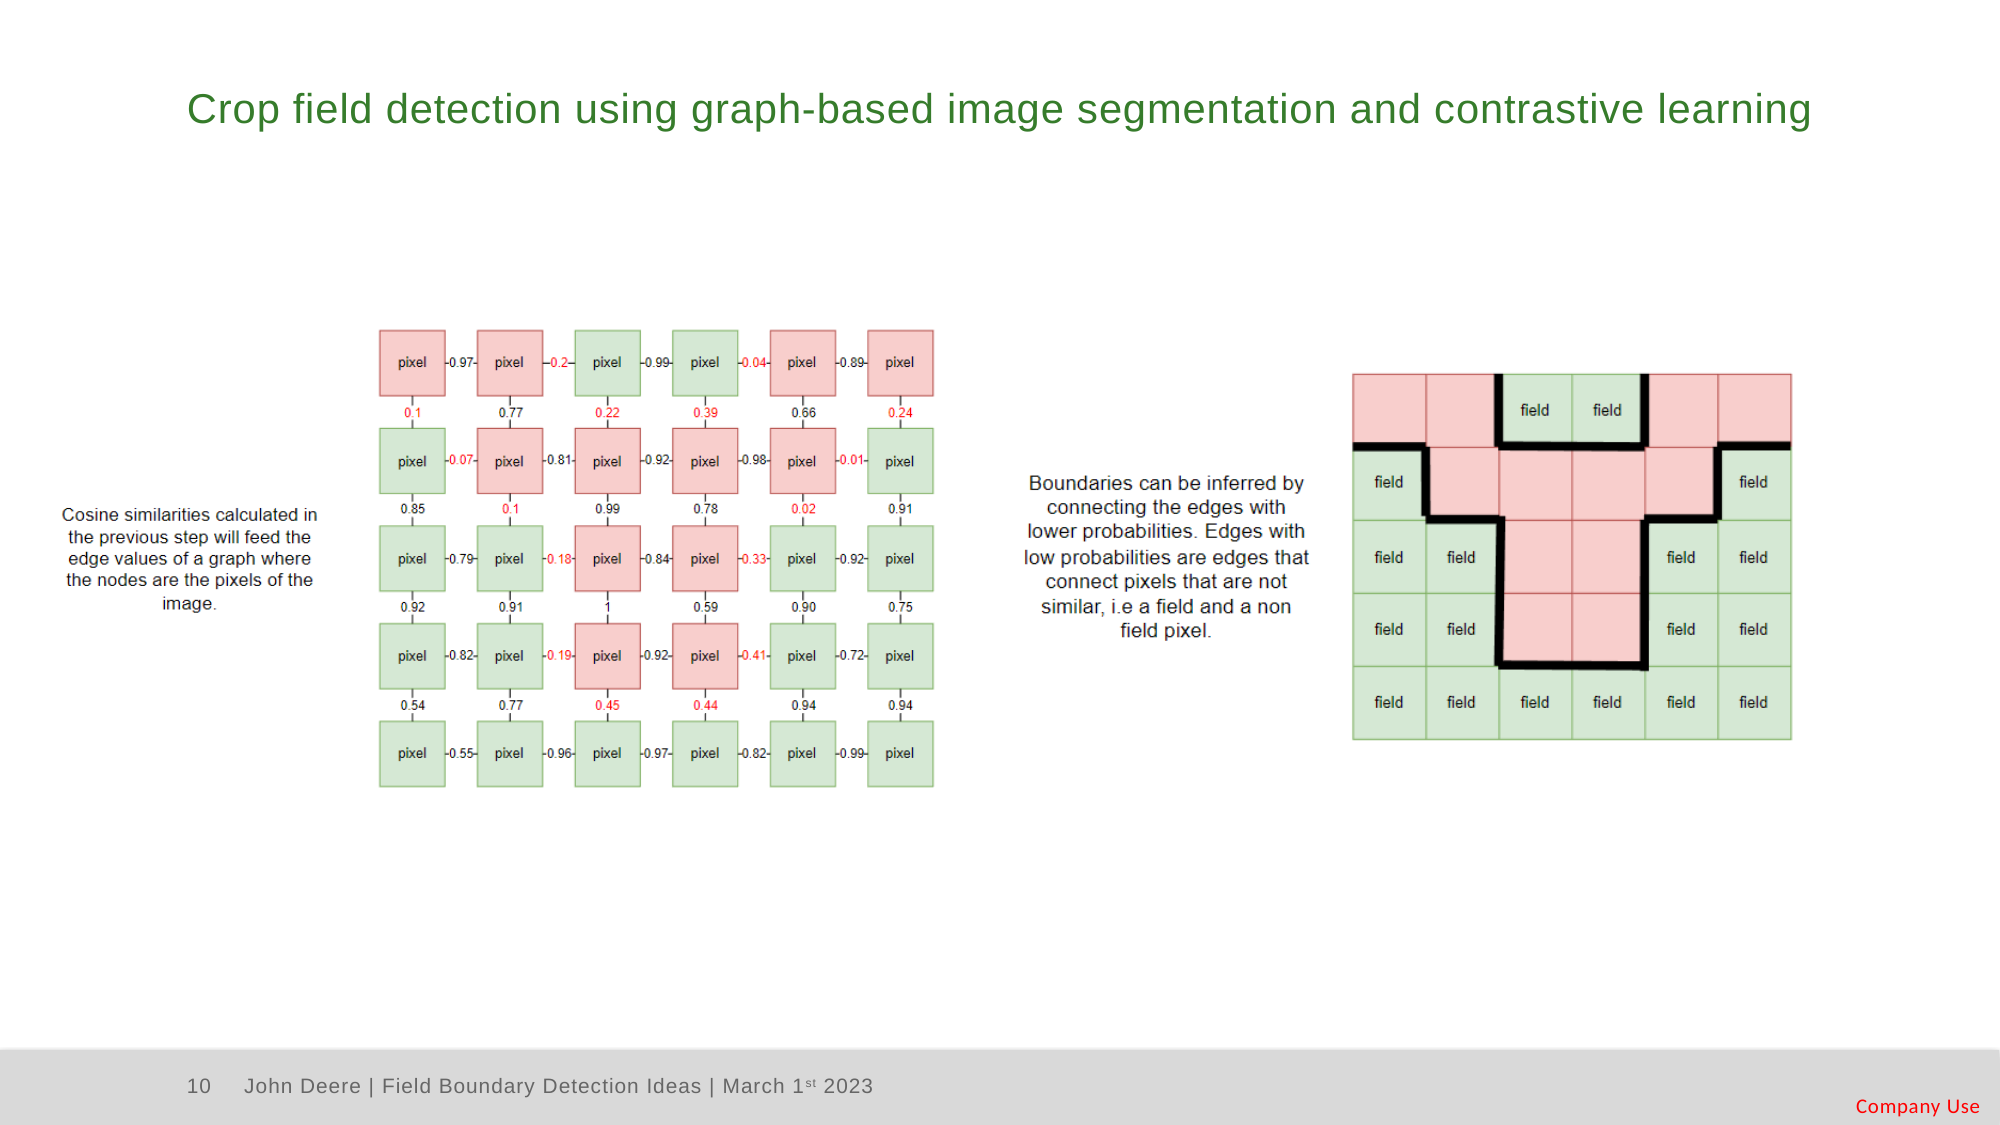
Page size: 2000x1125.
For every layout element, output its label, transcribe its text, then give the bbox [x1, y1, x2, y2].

picture [53, 318, 943, 806]
title Crop field detection using graph-based image segmentation and contrastive learning [186, 64, 1863, 148]
picture [999, 331, 1819, 793]
